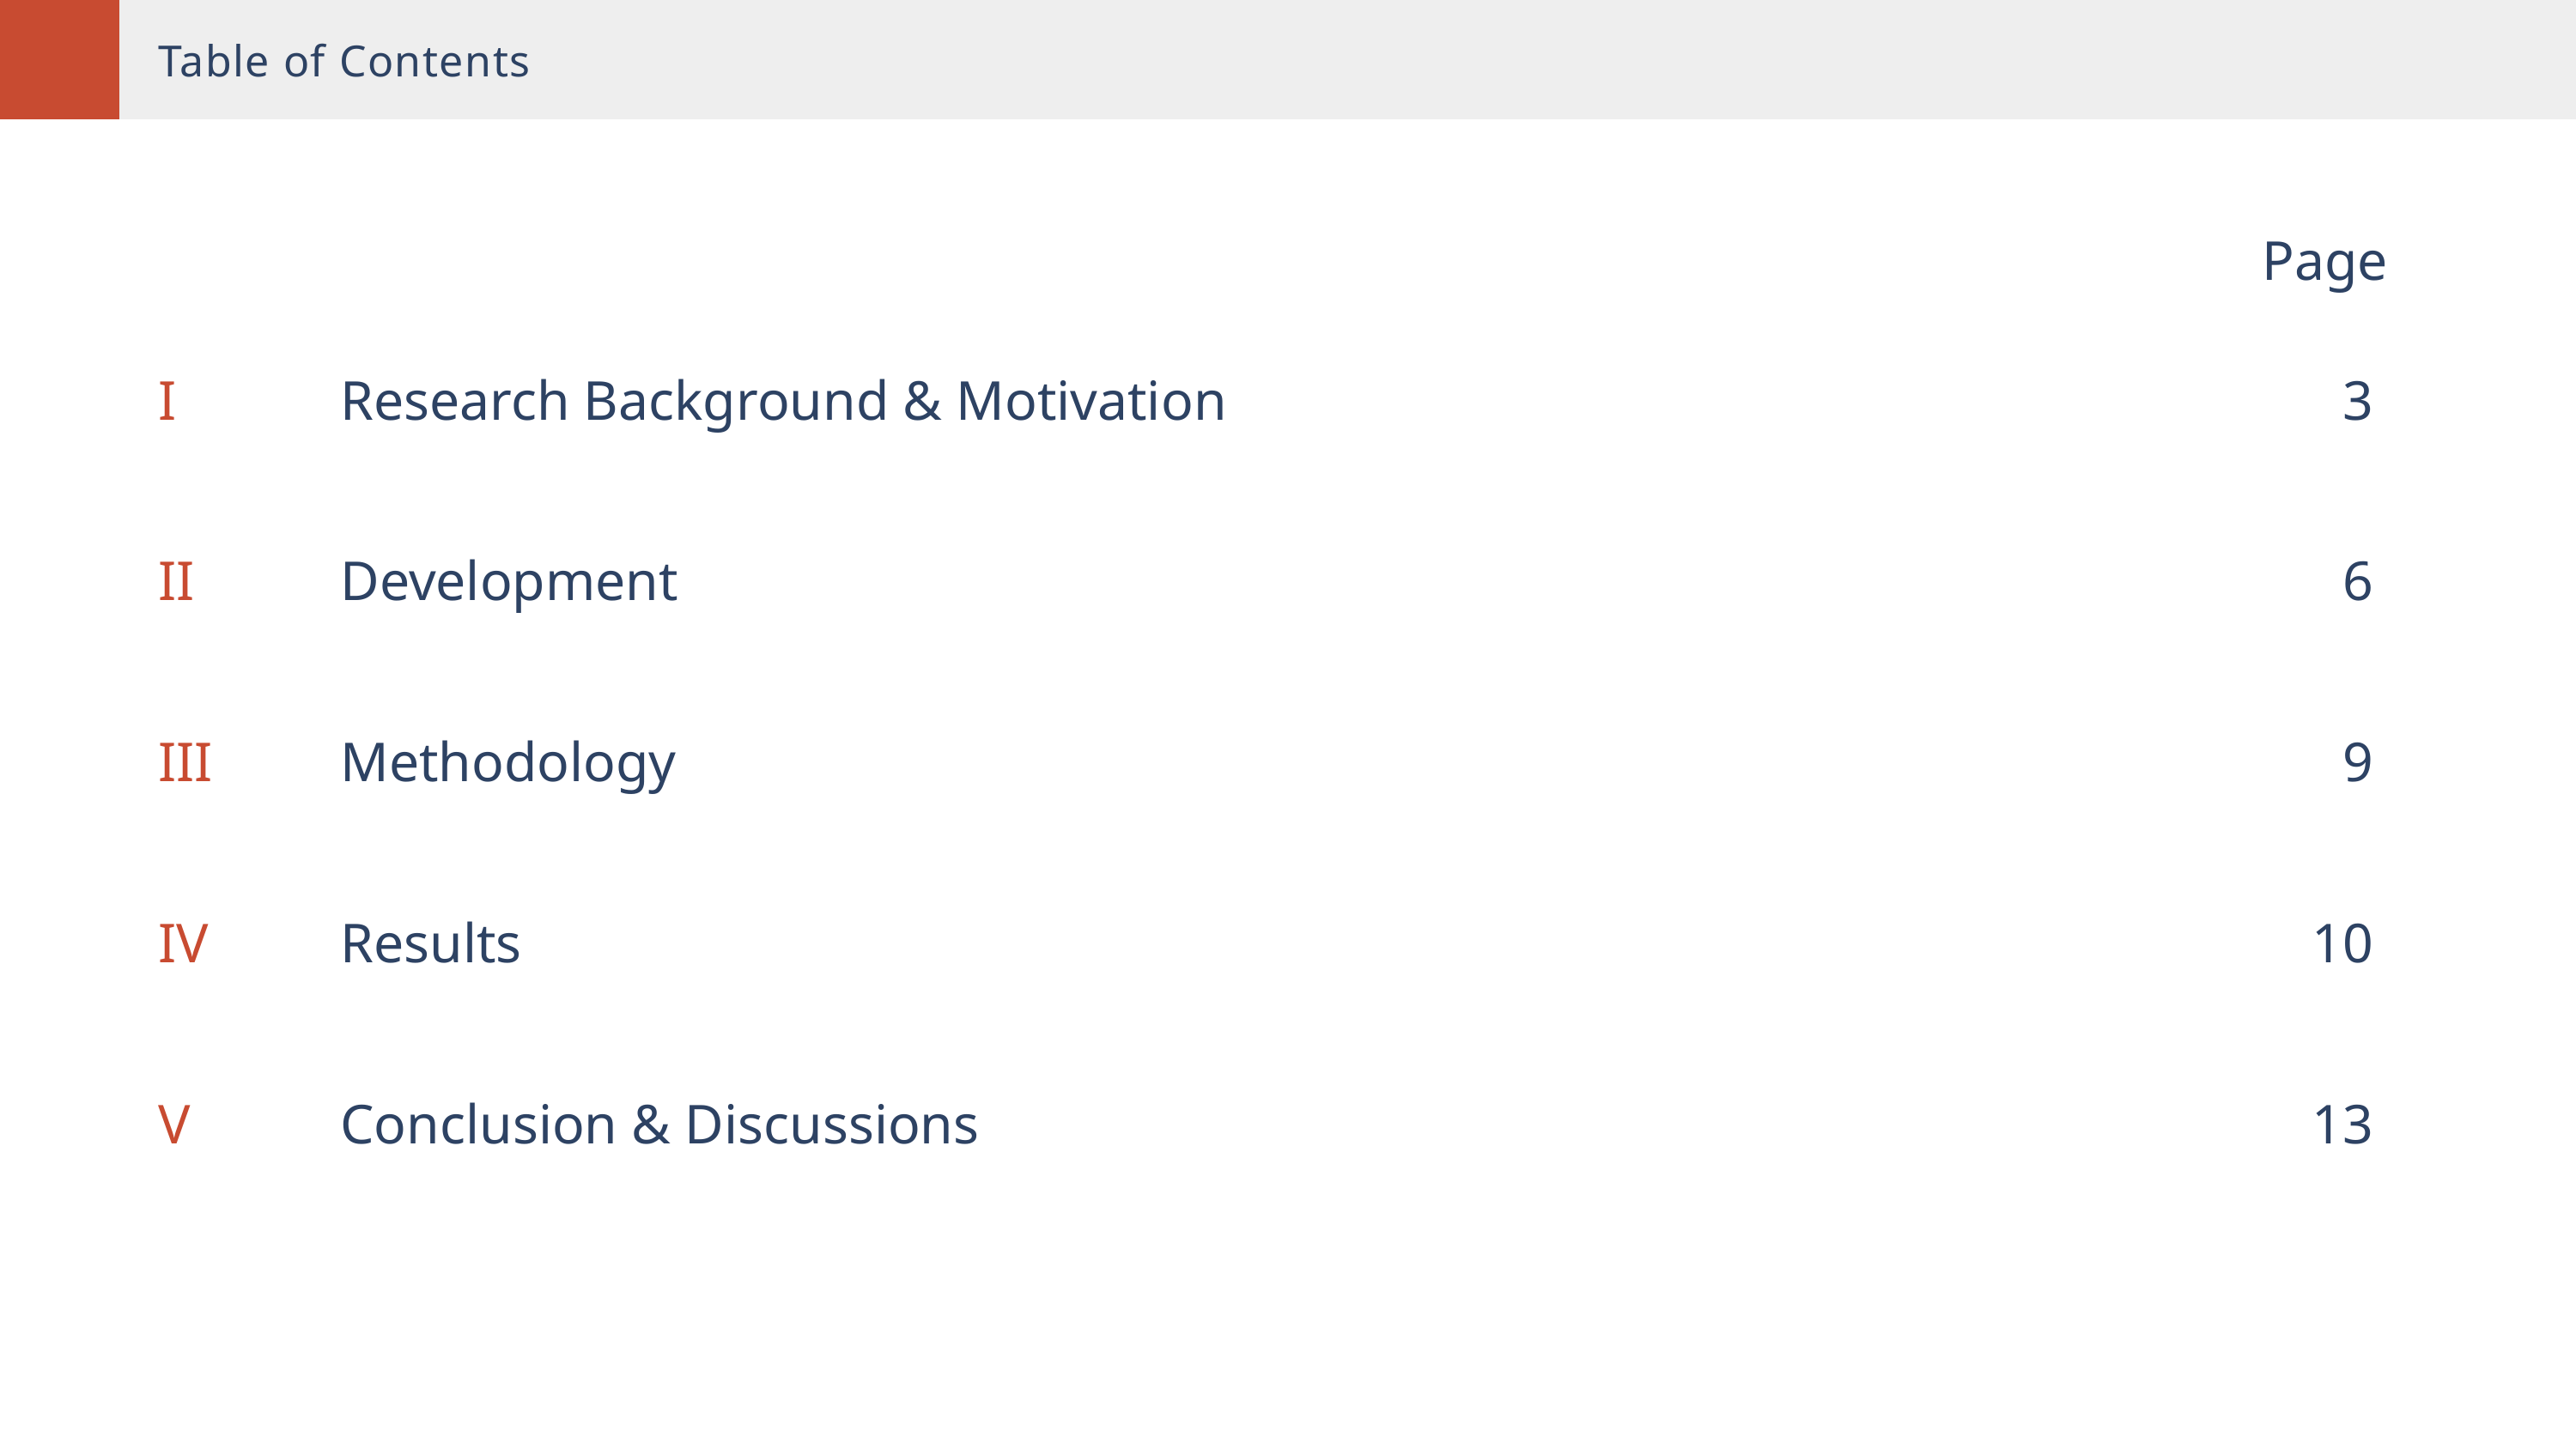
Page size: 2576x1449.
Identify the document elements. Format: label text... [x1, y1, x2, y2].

text_box 13 [2276, 1068, 2373, 1155]
text_box V [158, 1068, 255, 1155]
text_box Conclusion & Discussions [340, 1068, 1535, 1155]
text_box Development [340, 525, 1535, 612]
text_box Page [2219, 205, 2432, 292]
text_box Research Background & Motivation [340, 344, 1535, 431]
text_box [120, 0, 2576, 120]
text_box 10 [2276, 887, 2373, 973]
text_box 6 [2276, 525, 2373, 612]
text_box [0, 0, 120, 120]
text_box IV [158, 887, 255, 973]
text_box III [158, 706, 255, 793]
text_box Results [340, 887, 1535, 973]
text_box 9 [2276, 706, 2373, 793]
text_box 3 [2276, 344, 2373, 431]
text_box I [158, 344, 255, 431]
text_box II [158, 525, 255, 612]
text_box Methodology [340, 706, 1535, 793]
